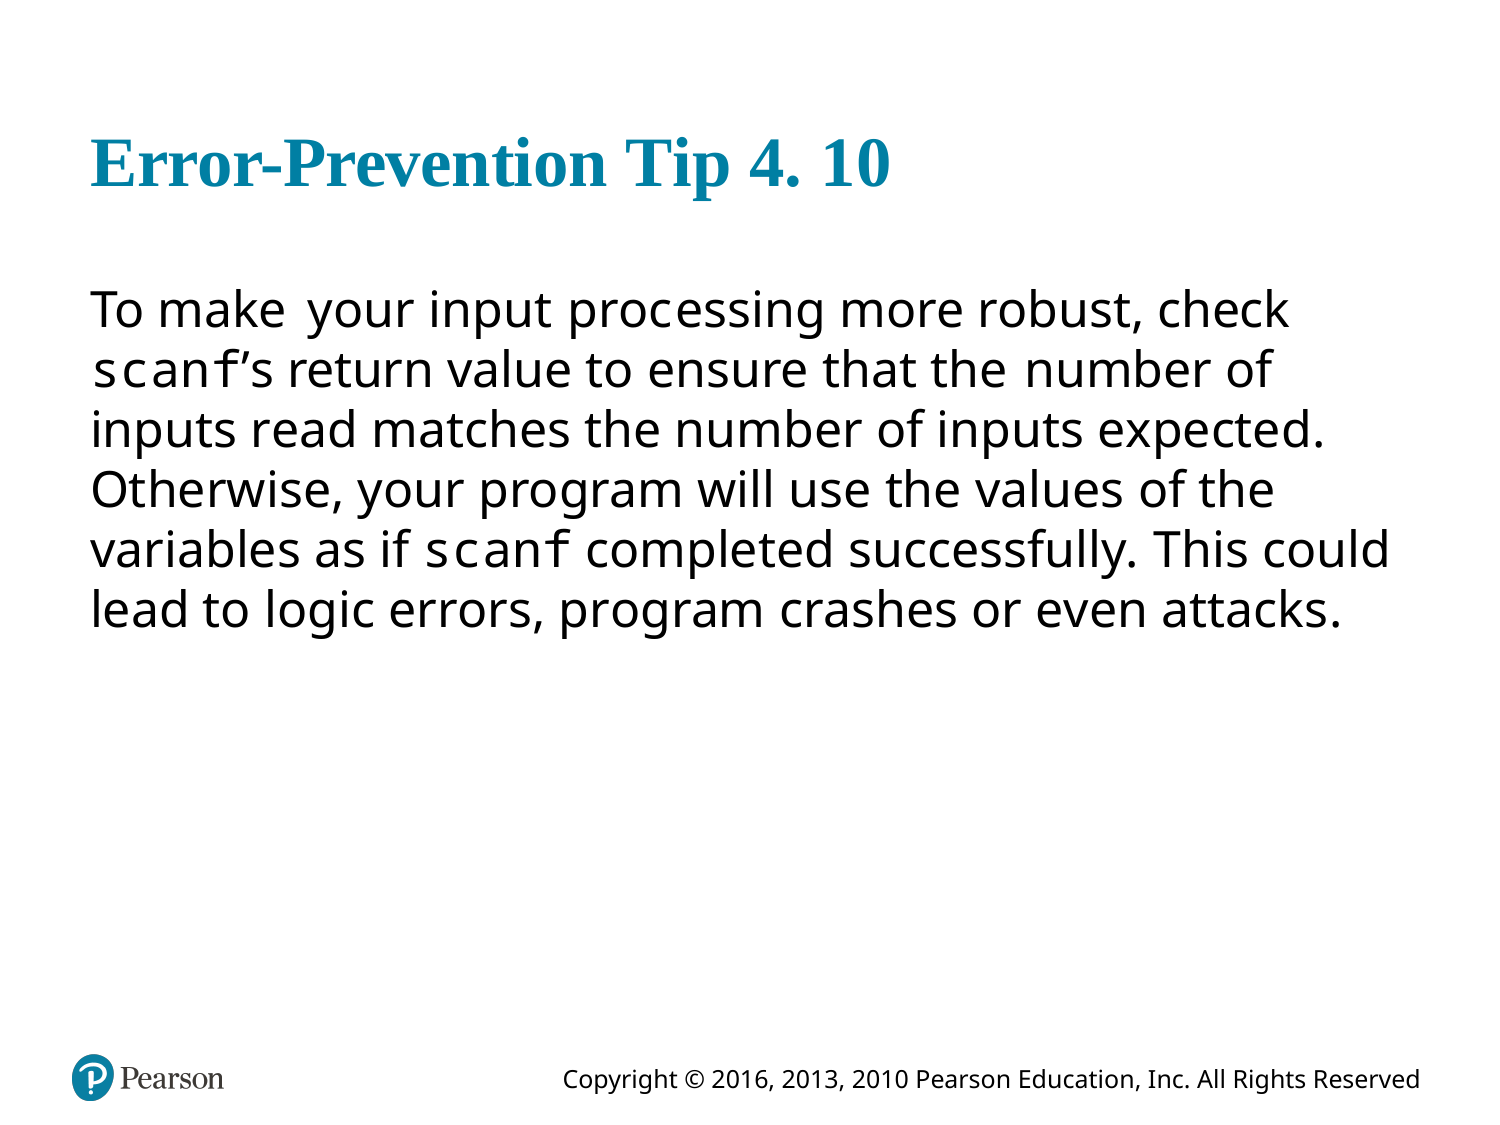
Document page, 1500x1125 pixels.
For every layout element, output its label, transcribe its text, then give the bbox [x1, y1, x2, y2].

picture [72, 1087, 83, 1101]
title Error-Prevention Tip 4. 10 [75, 0, 1425, 216]
picture [98, 1054, 224, 1101]
picture [72, 1054, 88, 1070]
list To make your input processing more robust, check scanf’s return value to ensure that the number of inputs read matches the number of inputs expected. Otherwise, your program will use the values of the variables as if scanf completed successfully. This could lead to logic errors, program crashes or even attacks. [75, 262, 1425, 931]
picture [80, 1063, 106, 1088]
